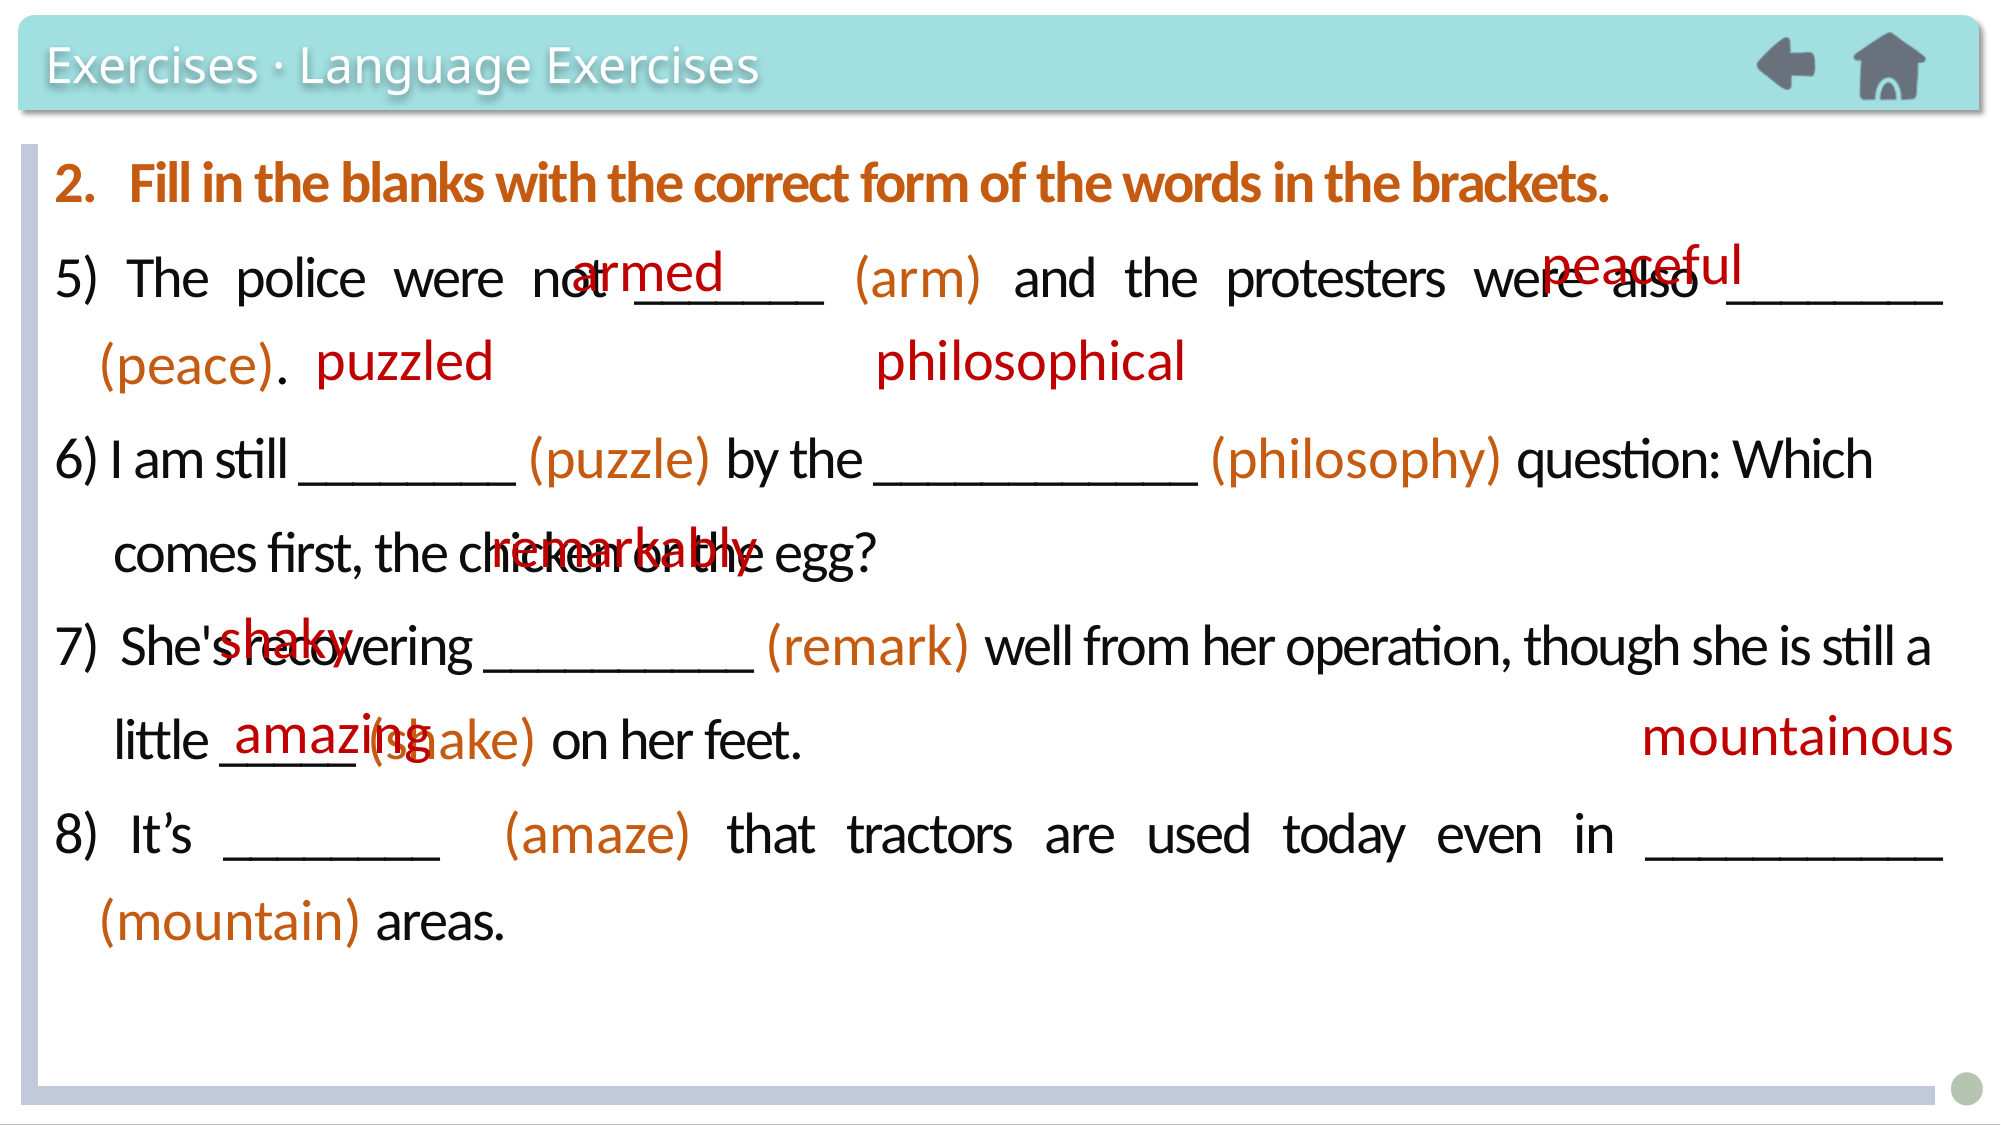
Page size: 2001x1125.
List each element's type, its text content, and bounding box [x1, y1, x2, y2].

text_box amazing [220, 687, 447, 773]
text_box Exercises · Language Exercises [30, 26, 1184, 101]
text_box armed [556, 226, 750, 311]
text_box shaky [204, 592, 369, 678]
text_box philosophical [861, 314, 1203, 399]
text_box mountainous [1627, 689, 1970, 775]
text_box puzzled [300, 314, 511, 400]
text_box 2. Fill in the blanks with the correct form of the words in the brackets. 5) The police were not _______ (arm) and the protesters were also ________ (peace). 6) I am still ________ (puzzle) by the ____________ (philosophy) question: Which comes first, the chicken or the egg? 7) She's recovering __________ (remark) well from her operation, though she is still a little _____ (shake) on her feet. 8) It’s ________ (amaze) that tractors are used today even in ___________ (mountain) areas. [40, 144, 1957, 964]
text_box peaceful [1526, 218, 1759, 304]
picture [0, 0, 2001, 1125]
text_box remarkably [476, 501, 773, 587]
